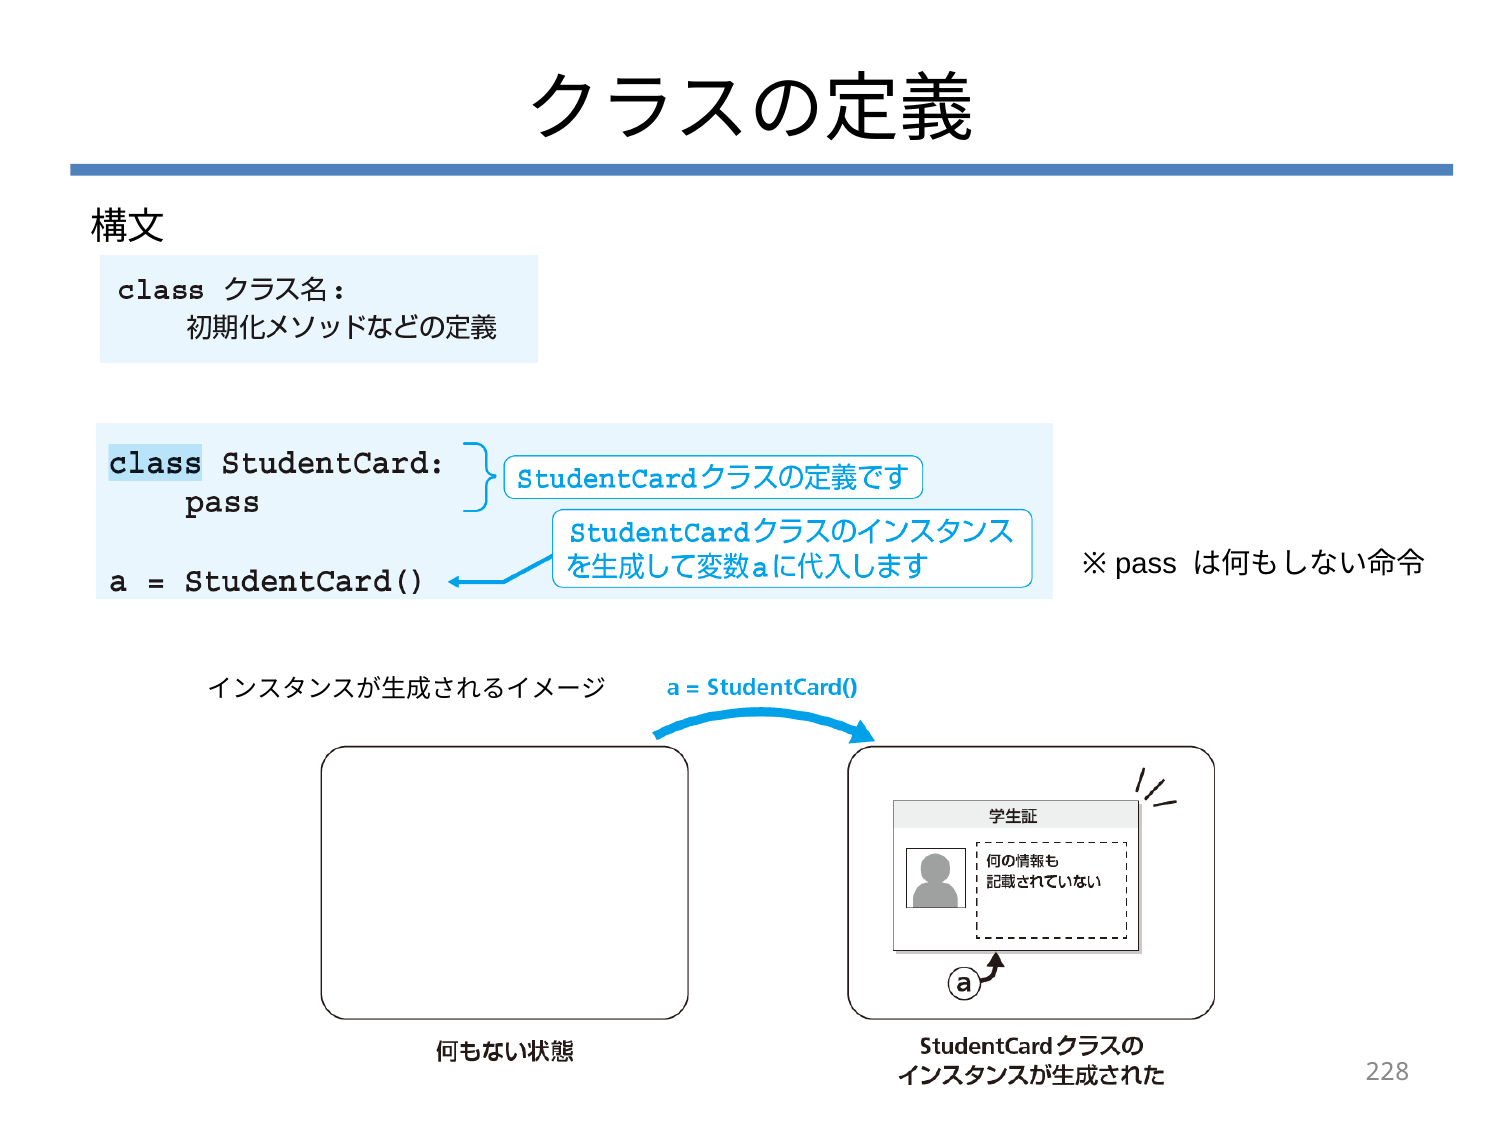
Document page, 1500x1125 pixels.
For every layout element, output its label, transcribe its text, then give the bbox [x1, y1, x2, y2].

slide_number 228 [1251, 1042, 1425, 1103]
text_box インスタンスが生成されるイメージ [193, 665, 305, 710]
picture [307, 664, 1247, 1103]
title クラスの定義 [75, 45, 1425, 164]
text_box ※ pass は何もしない命令 [1067, 537, 1442, 587]
picture [100, 255, 538, 364]
picture [95, 423, 1054, 599]
text_box 構文 [75, 194, 181, 255]
